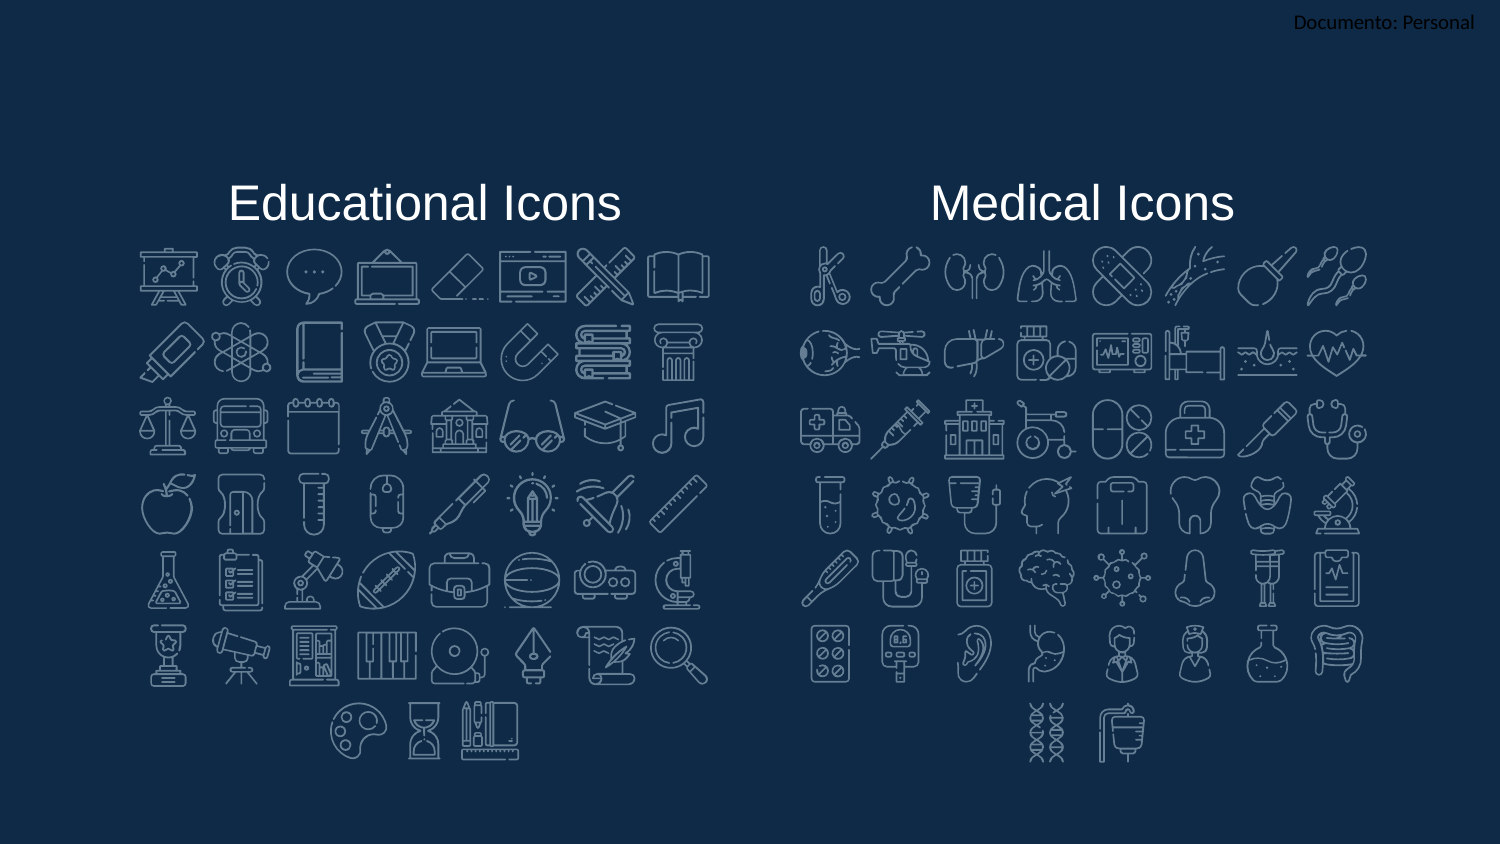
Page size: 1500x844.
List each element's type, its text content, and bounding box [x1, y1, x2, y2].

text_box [431, 253, 490, 301]
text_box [881, 624, 920, 683]
text_box [870, 399, 931, 460]
text_box [1250, 549, 1285, 607]
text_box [421, 326, 488, 378]
text_box [298, 472, 330, 536]
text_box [212, 246, 271, 307]
text_box [1169, 476, 1221, 535]
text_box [286, 397, 340, 455]
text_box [283, 550, 345, 610]
text_box [354, 248, 420, 305]
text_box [956, 549, 993, 608]
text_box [140, 473, 197, 535]
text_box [428, 552, 491, 609]
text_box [288, 625, 340, 687]
text_box [139, 396, 197, 456]
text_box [295, 321, 344, 384]
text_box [810, 245, 852, 307]
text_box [139, 321, 206, 384]
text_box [1091, 332, 1153, 374]
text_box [1306, 398, 1369, 460]
title Medical Icons [797, 155, 1369, 235]
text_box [1096, 475, 1148, 535]
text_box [1019, 475, 1073, 535]
text_box [943, 329, 1005, 378]
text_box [149, 624, 187, 688]
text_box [146, 550, 190, 610]
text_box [497, 322, 560, 382]
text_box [943, 399, 1005, 460]
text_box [503, 551, 561, 609]
text_box [1310, 624, 1364, 683]
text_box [1098, 702, 1146, 763]
text_box [429, 473, 490, 535]
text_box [1236, 329, 1298, 377]
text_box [1017, 549, 1076, 608]
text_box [1092, 548, 1152, 607]
text_box [1242, 476, 1292, 535]
text_box [1306, 329, 1367, 377]
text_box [653, 323, 704, 382]
text_box [369, 474, 405, 534]
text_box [1164, 245, 1226, 307]
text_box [956, 624, 996, 683]
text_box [1313, 475, 1361, 535]
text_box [285, 248, 343, 305]
text_box [1164, 325, 1226, 381]
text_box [654, 549, 701, 611]
text_box [1237, 246, 1298, 307]
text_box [942, 252, 1007, 300]
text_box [1016, 325, 1078, 382]
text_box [460, 700, 520, 761]
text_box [870, 475, 931, 535]
title Educational Icons [139, 155, 711, 235]
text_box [799, 405, 861, 454]
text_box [139, 247, 198, 306]
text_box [647, 626, 709, 685]
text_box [210, 321, 274, 383]
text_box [1090, 245, 1155, 307]
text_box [870, 329, 931, 377]
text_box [800, 549, 860, 608]
text_box [212, 626, 271, 685]
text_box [217, 473, 266, 536]
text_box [1029, 702, 1064, 763]
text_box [1091, 398, 1154, 460]
text_box [1105, 624, 1139, 683]
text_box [498, 250, 567, 303]
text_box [362, 321, 417, 383]
text_box [575, 246, 636, 307]
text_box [430, 398, 489, 454]
text_box [357, 631, 417, 680]
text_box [1171, 549, 1218, 608]
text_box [810, 624, 851, 683]
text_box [1306, 245, 1370, 307]
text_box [573, 560, 637, 600]
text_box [1016, 249, 1078, 303]
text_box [575, 474, 636, 534]
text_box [1164, 400, 1226, 459]
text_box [360, 396, 413, 456]
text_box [1027, 624, 1071, 683]
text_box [212, 397, 269, 455]
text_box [1178, 624, 1212, 683]
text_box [798, 329, 861, 377]
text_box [871, 549, 932, 608]
text_box [514, 627, 552, 685]
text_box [326, 702, 389, 760]
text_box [1015, 399, 1077, 460]
text_box [1237, 401, 1298, 458]
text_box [506, 471, 559, 537]
text_box [574, 400, 637, 452]
text_box [575, 324, 632, 380]
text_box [218, 548, 264, 612]
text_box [407, 701, 441, 760]
text_box [948, 475, 1001, 535]
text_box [814, 475, 846, 535]
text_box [1313, 549, 1360, 608]
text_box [356, 550, 417, 610]
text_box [651, 398, 705, 455]
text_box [427, 627, 490, 685]
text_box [575, 625, 636, 686]
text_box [499, 399, 566, 453]
text_box [649, 474, 708, 534]
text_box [1241, 624, 1291, 683]
text_box [647, 251, 710, 303]
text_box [869, 246, 931, 307]
